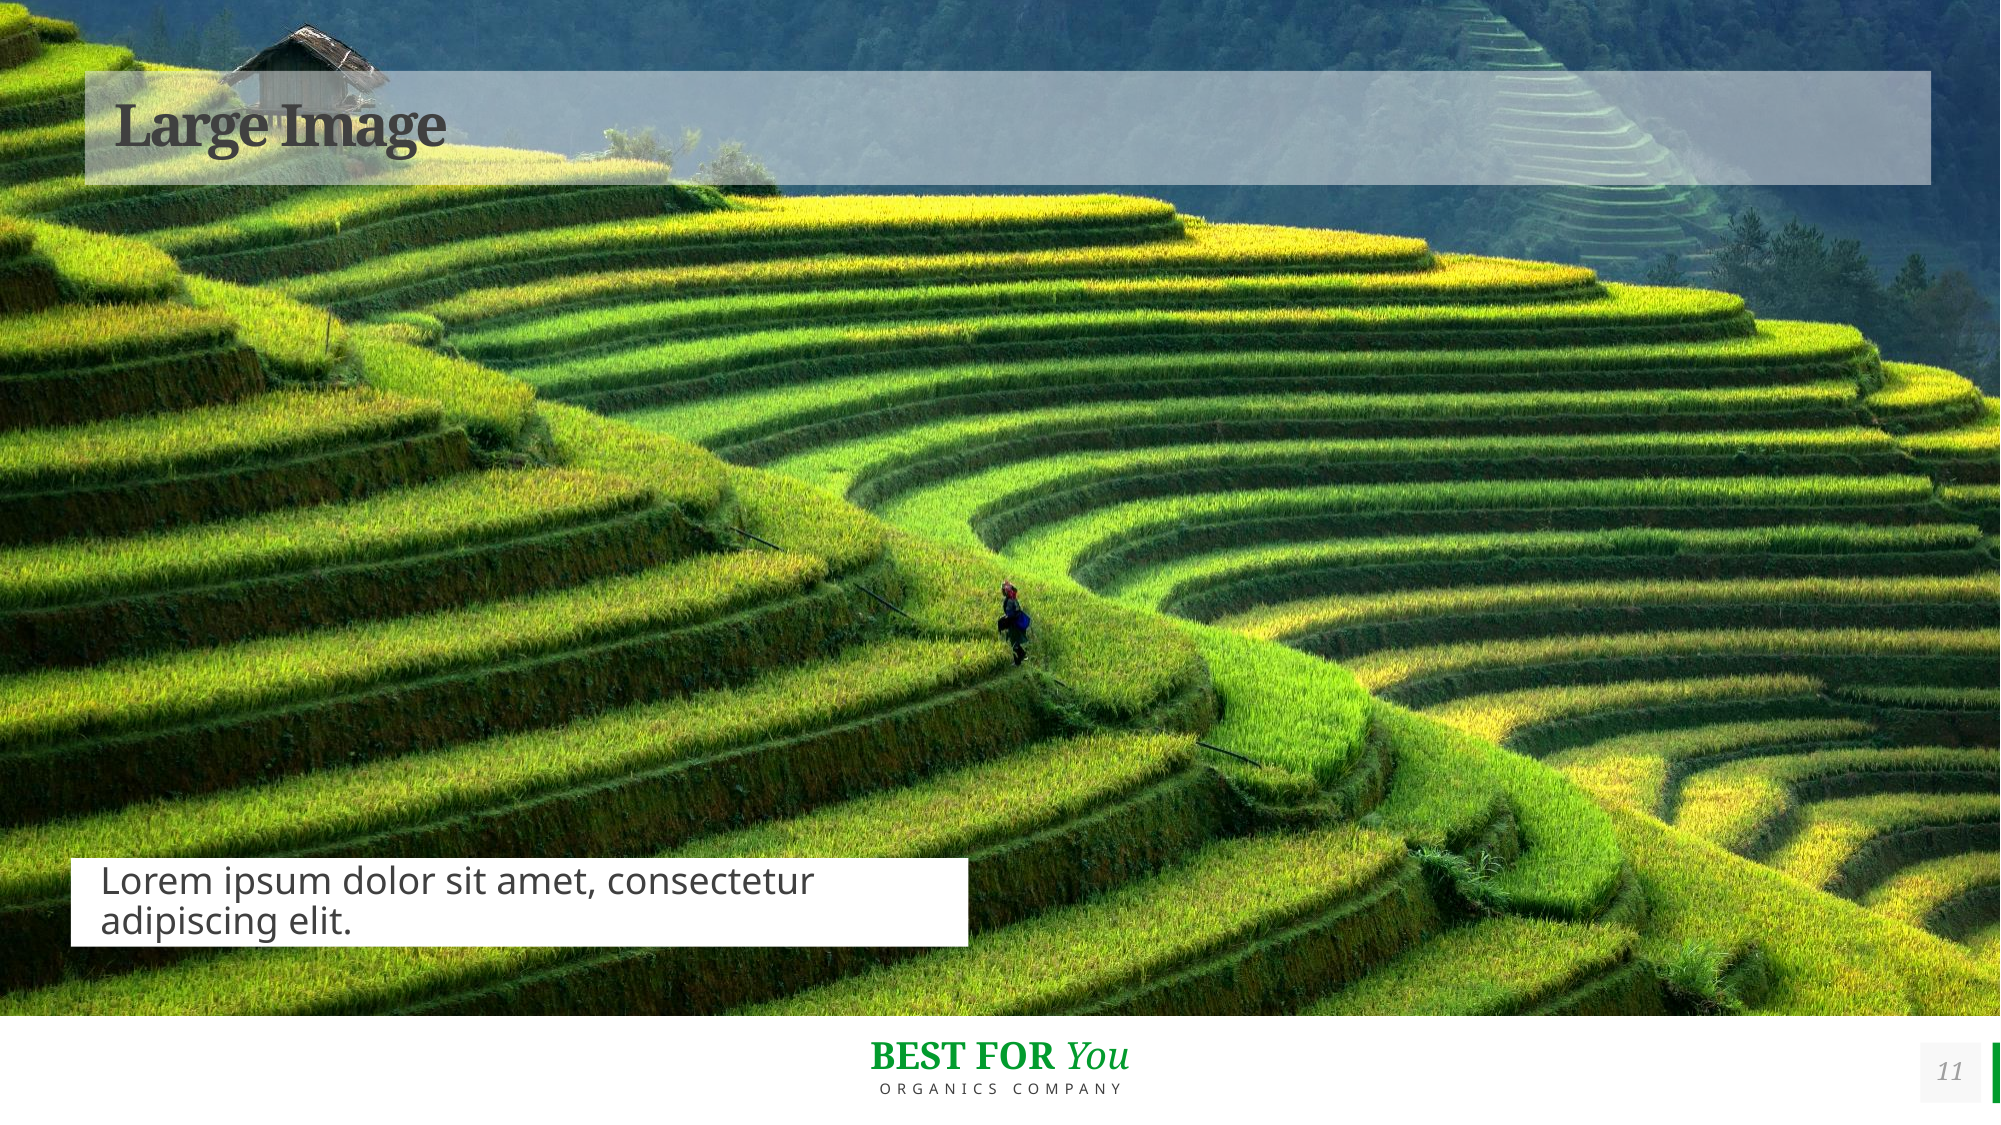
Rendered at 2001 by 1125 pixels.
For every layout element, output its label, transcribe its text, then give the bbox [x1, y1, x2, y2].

slide_number 11 [1920, 1042, 1982, 1103]
picture [0, 0, 2000, 1016]
